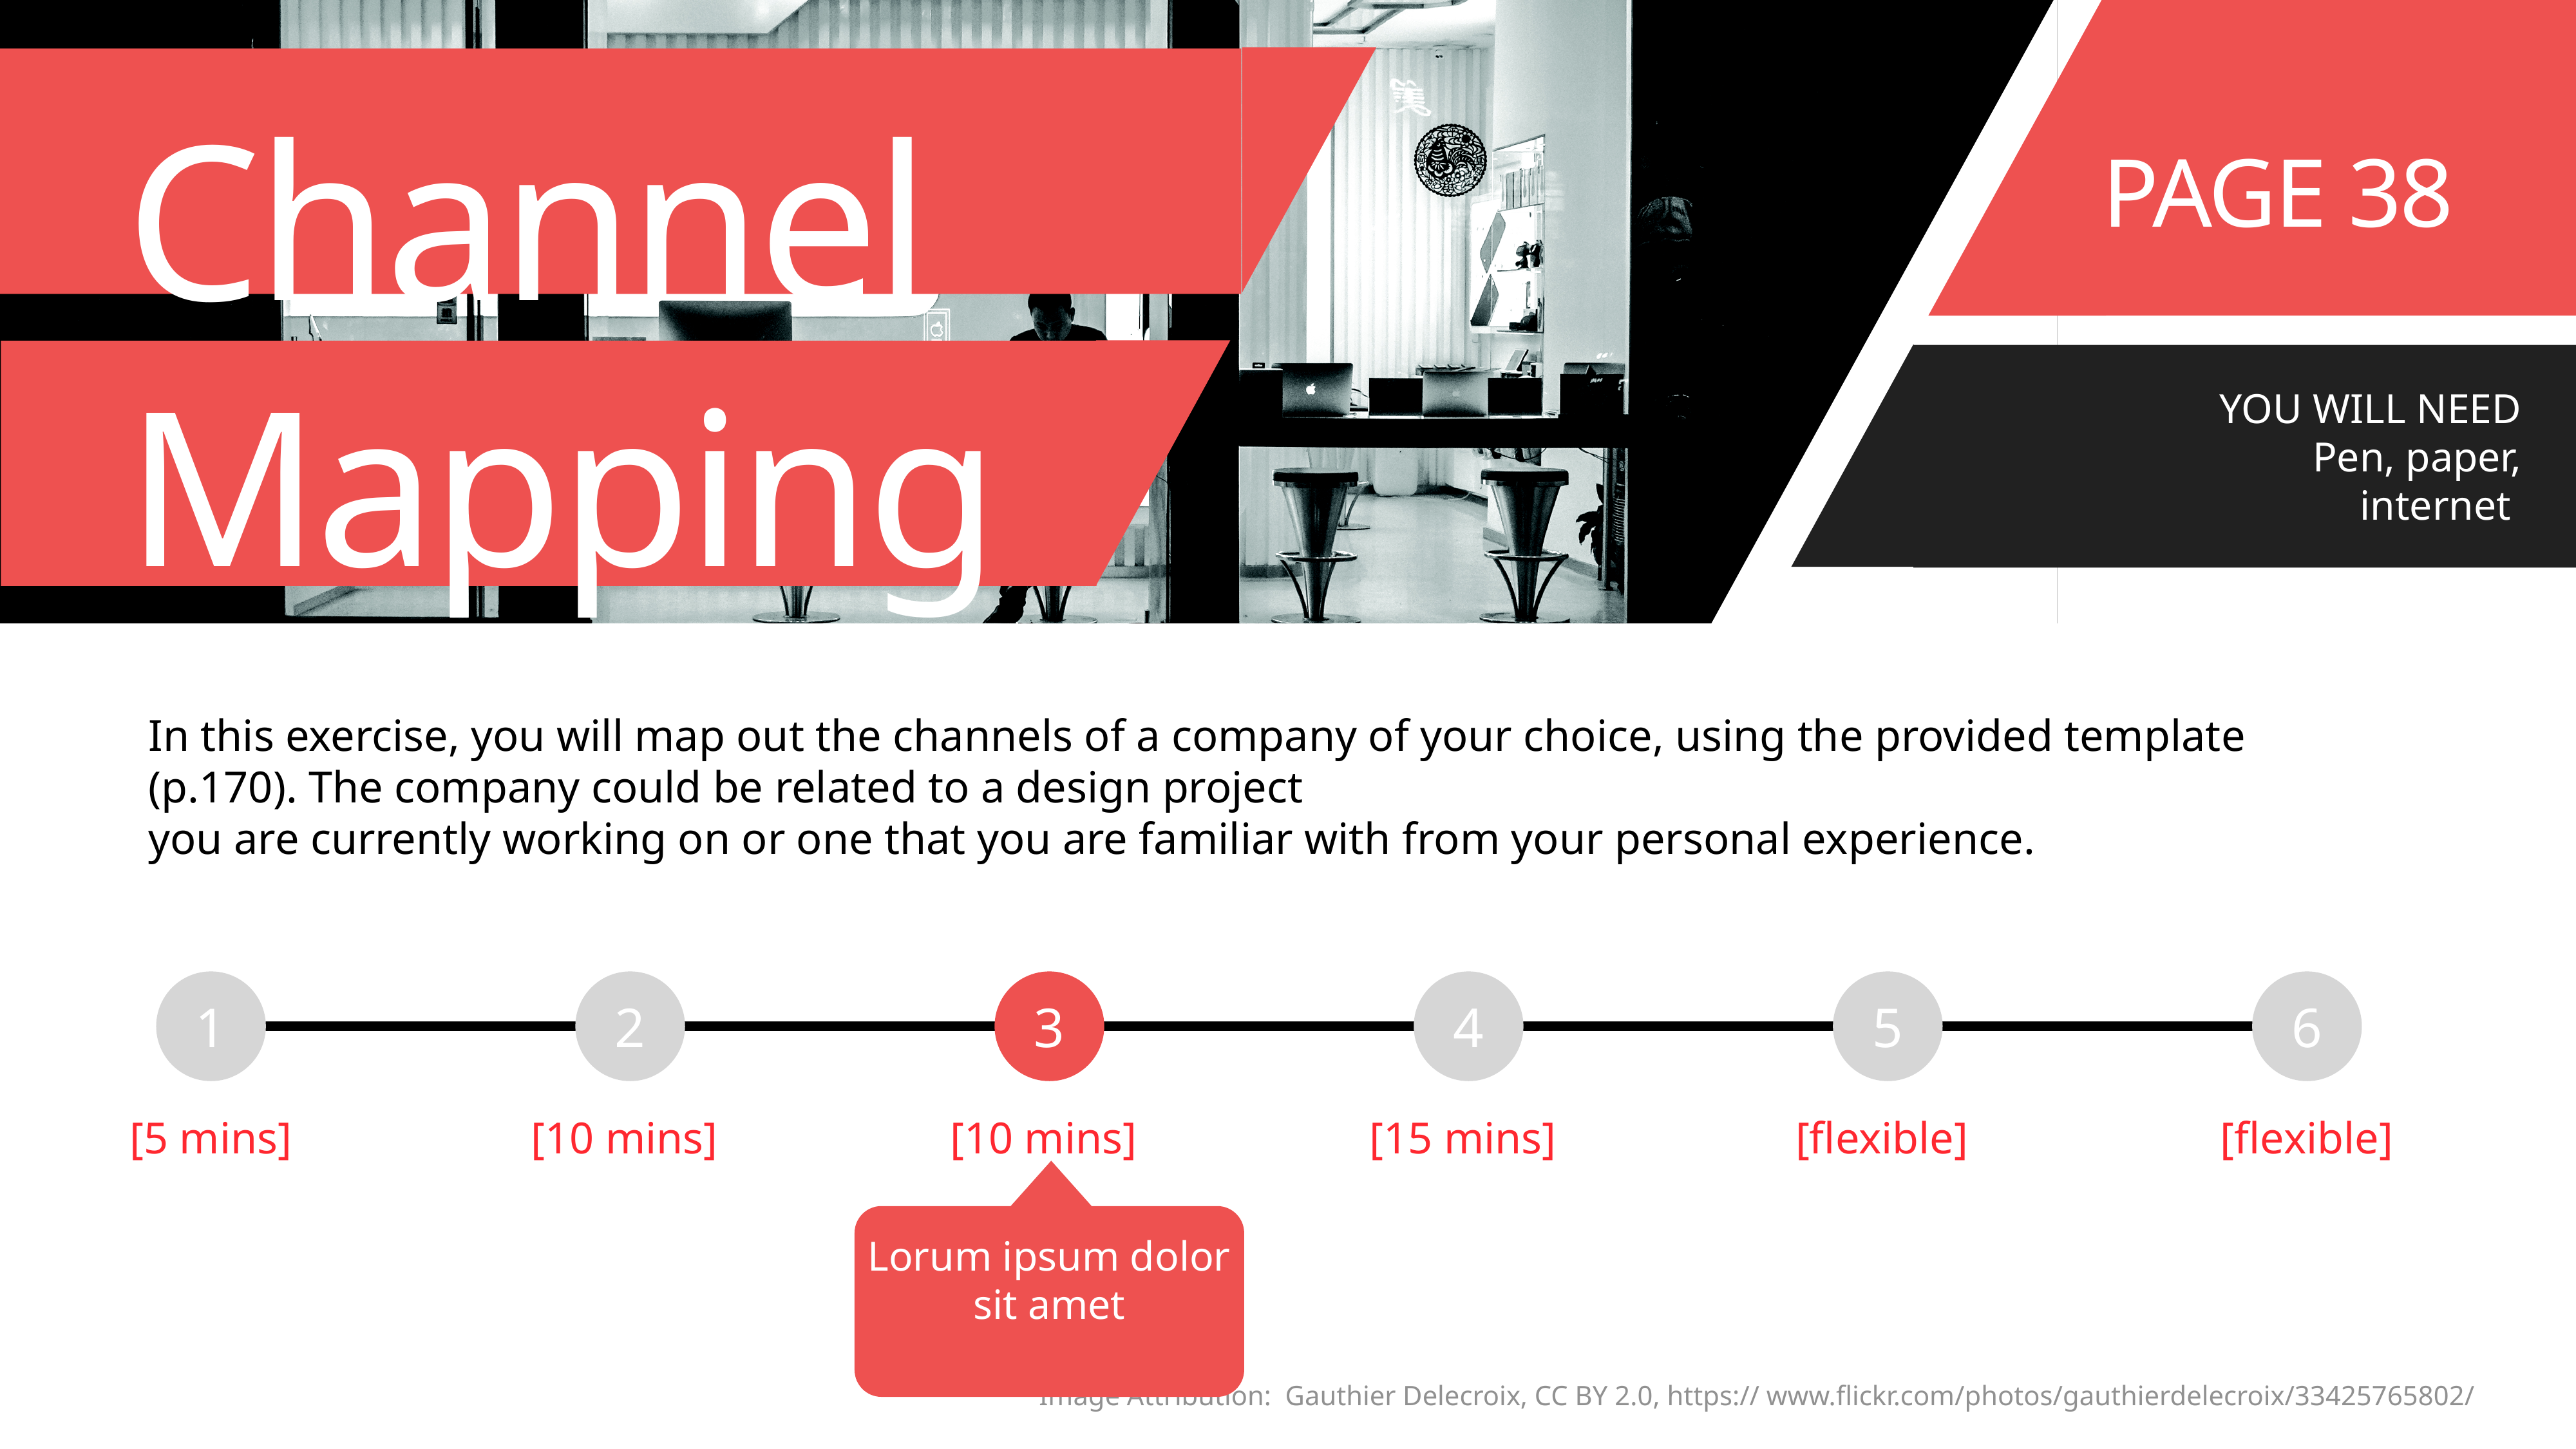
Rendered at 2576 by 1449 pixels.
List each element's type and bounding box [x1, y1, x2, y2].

text_box [0, 0, 2576, 1419]
